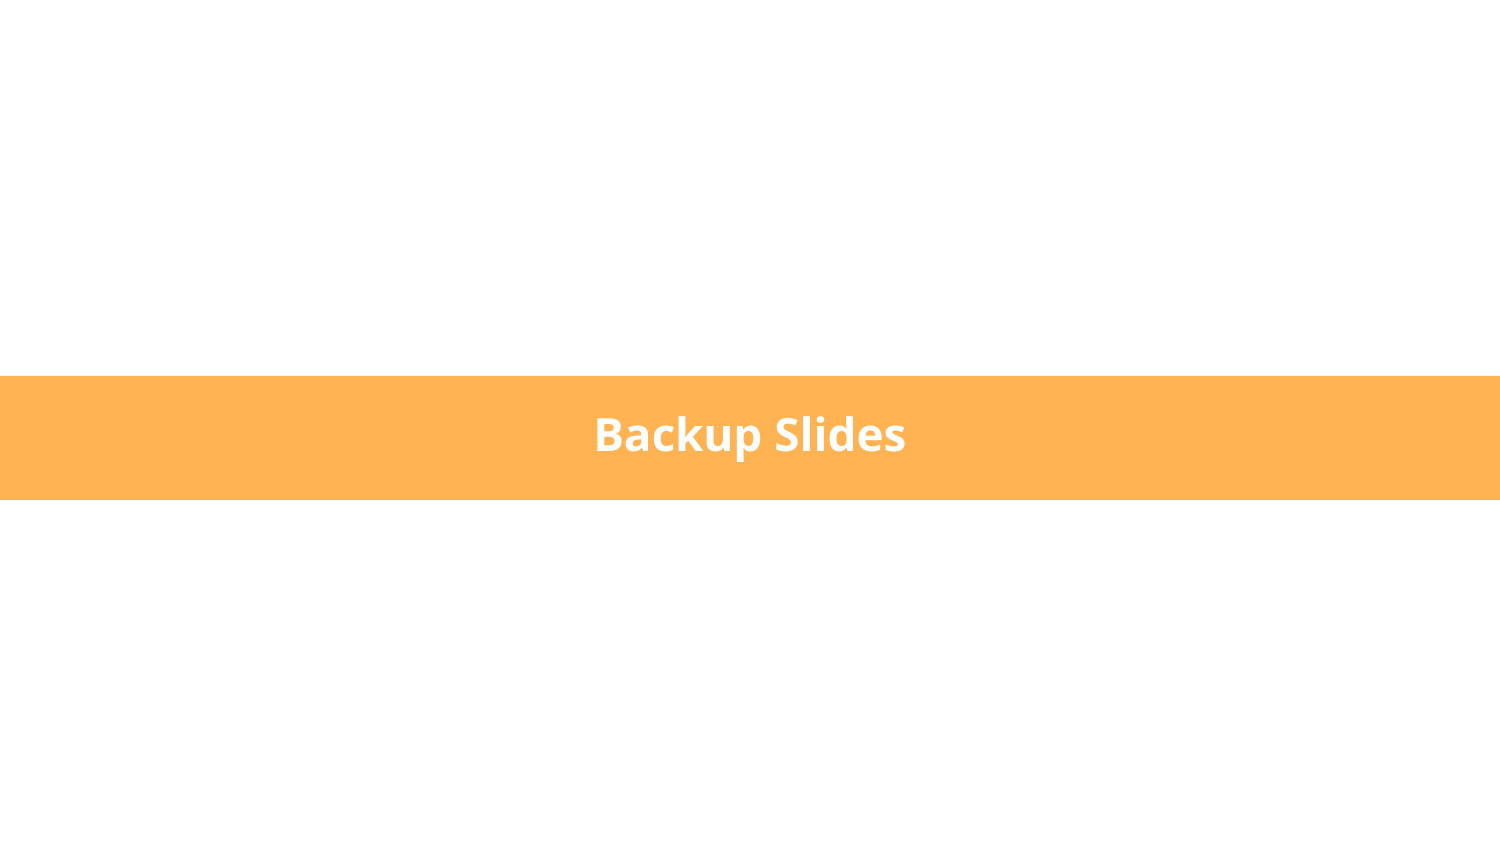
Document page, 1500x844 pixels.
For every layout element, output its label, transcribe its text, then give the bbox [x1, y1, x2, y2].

list Backup Slides [0, 375, 1500, 501]
